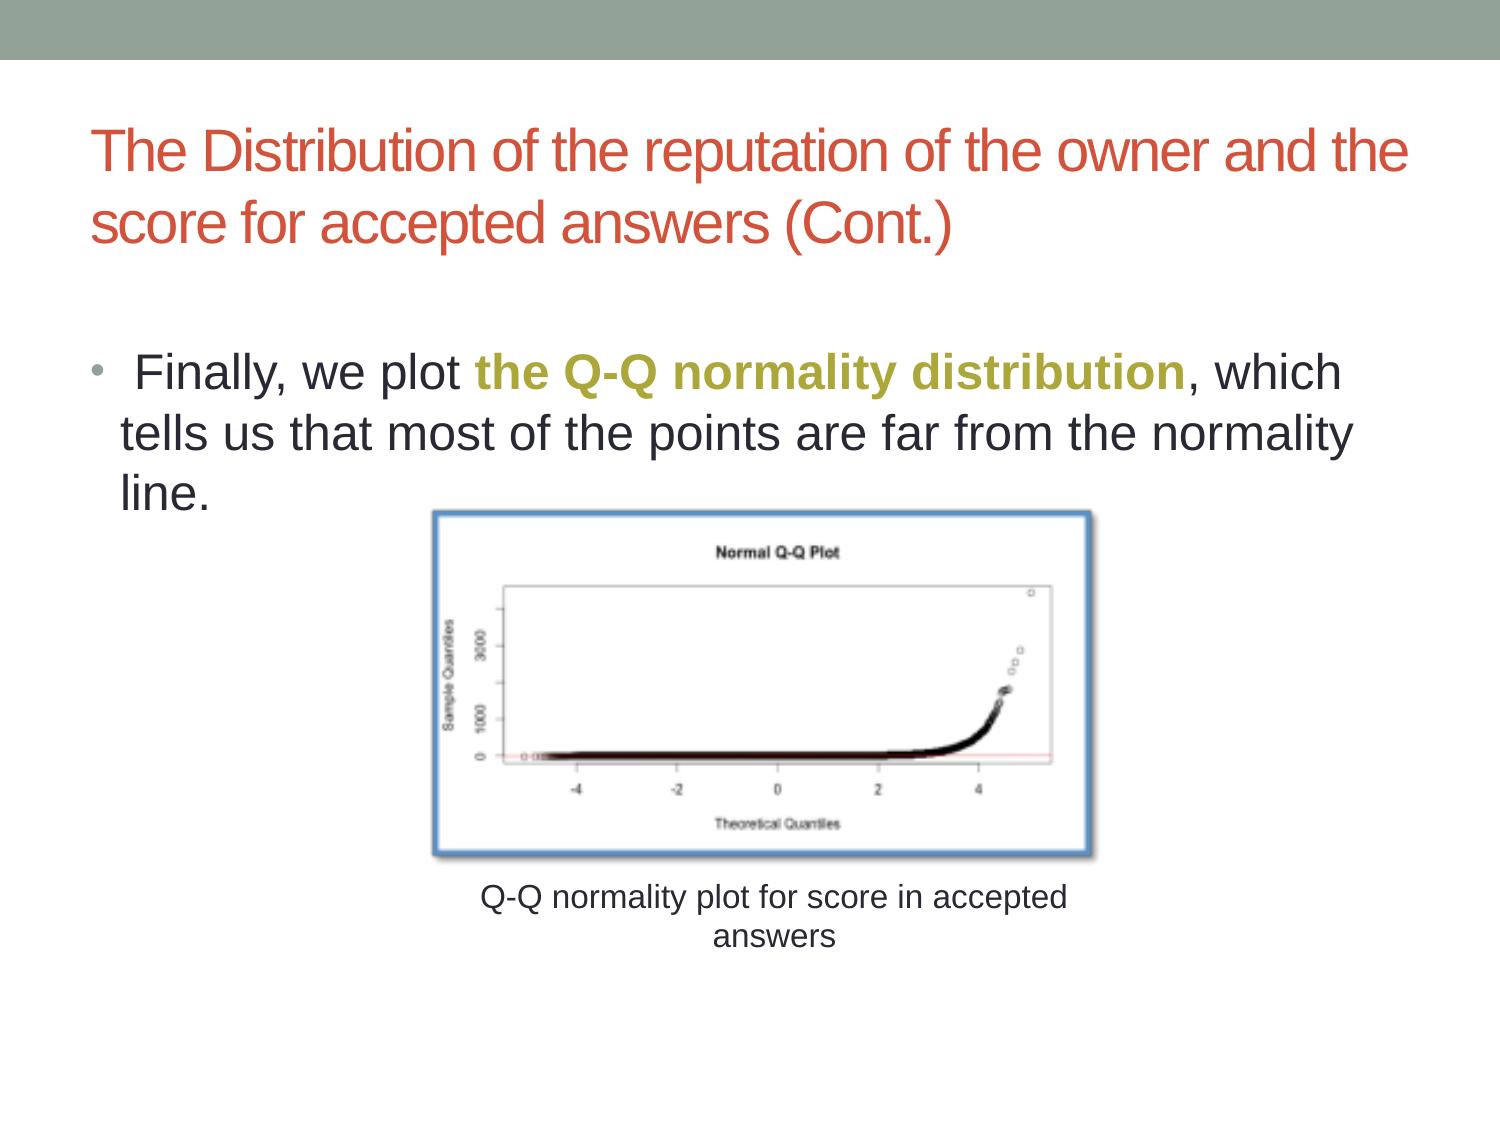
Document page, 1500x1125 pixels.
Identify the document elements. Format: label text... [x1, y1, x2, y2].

title The Distribution of the reputation of the owner and the score for accepted answers (Cont.) [75, 102, 1425, 262]
text_box Q-Q normality plot for score in accepted answers [399, 867, 1150, 962]
list Finally, we plot the Q-Q normality distribution, which tells us that most of the points are far from the normality line. [75, 262, 1425, 1063]
picture [429, 507, 1101, 868]
